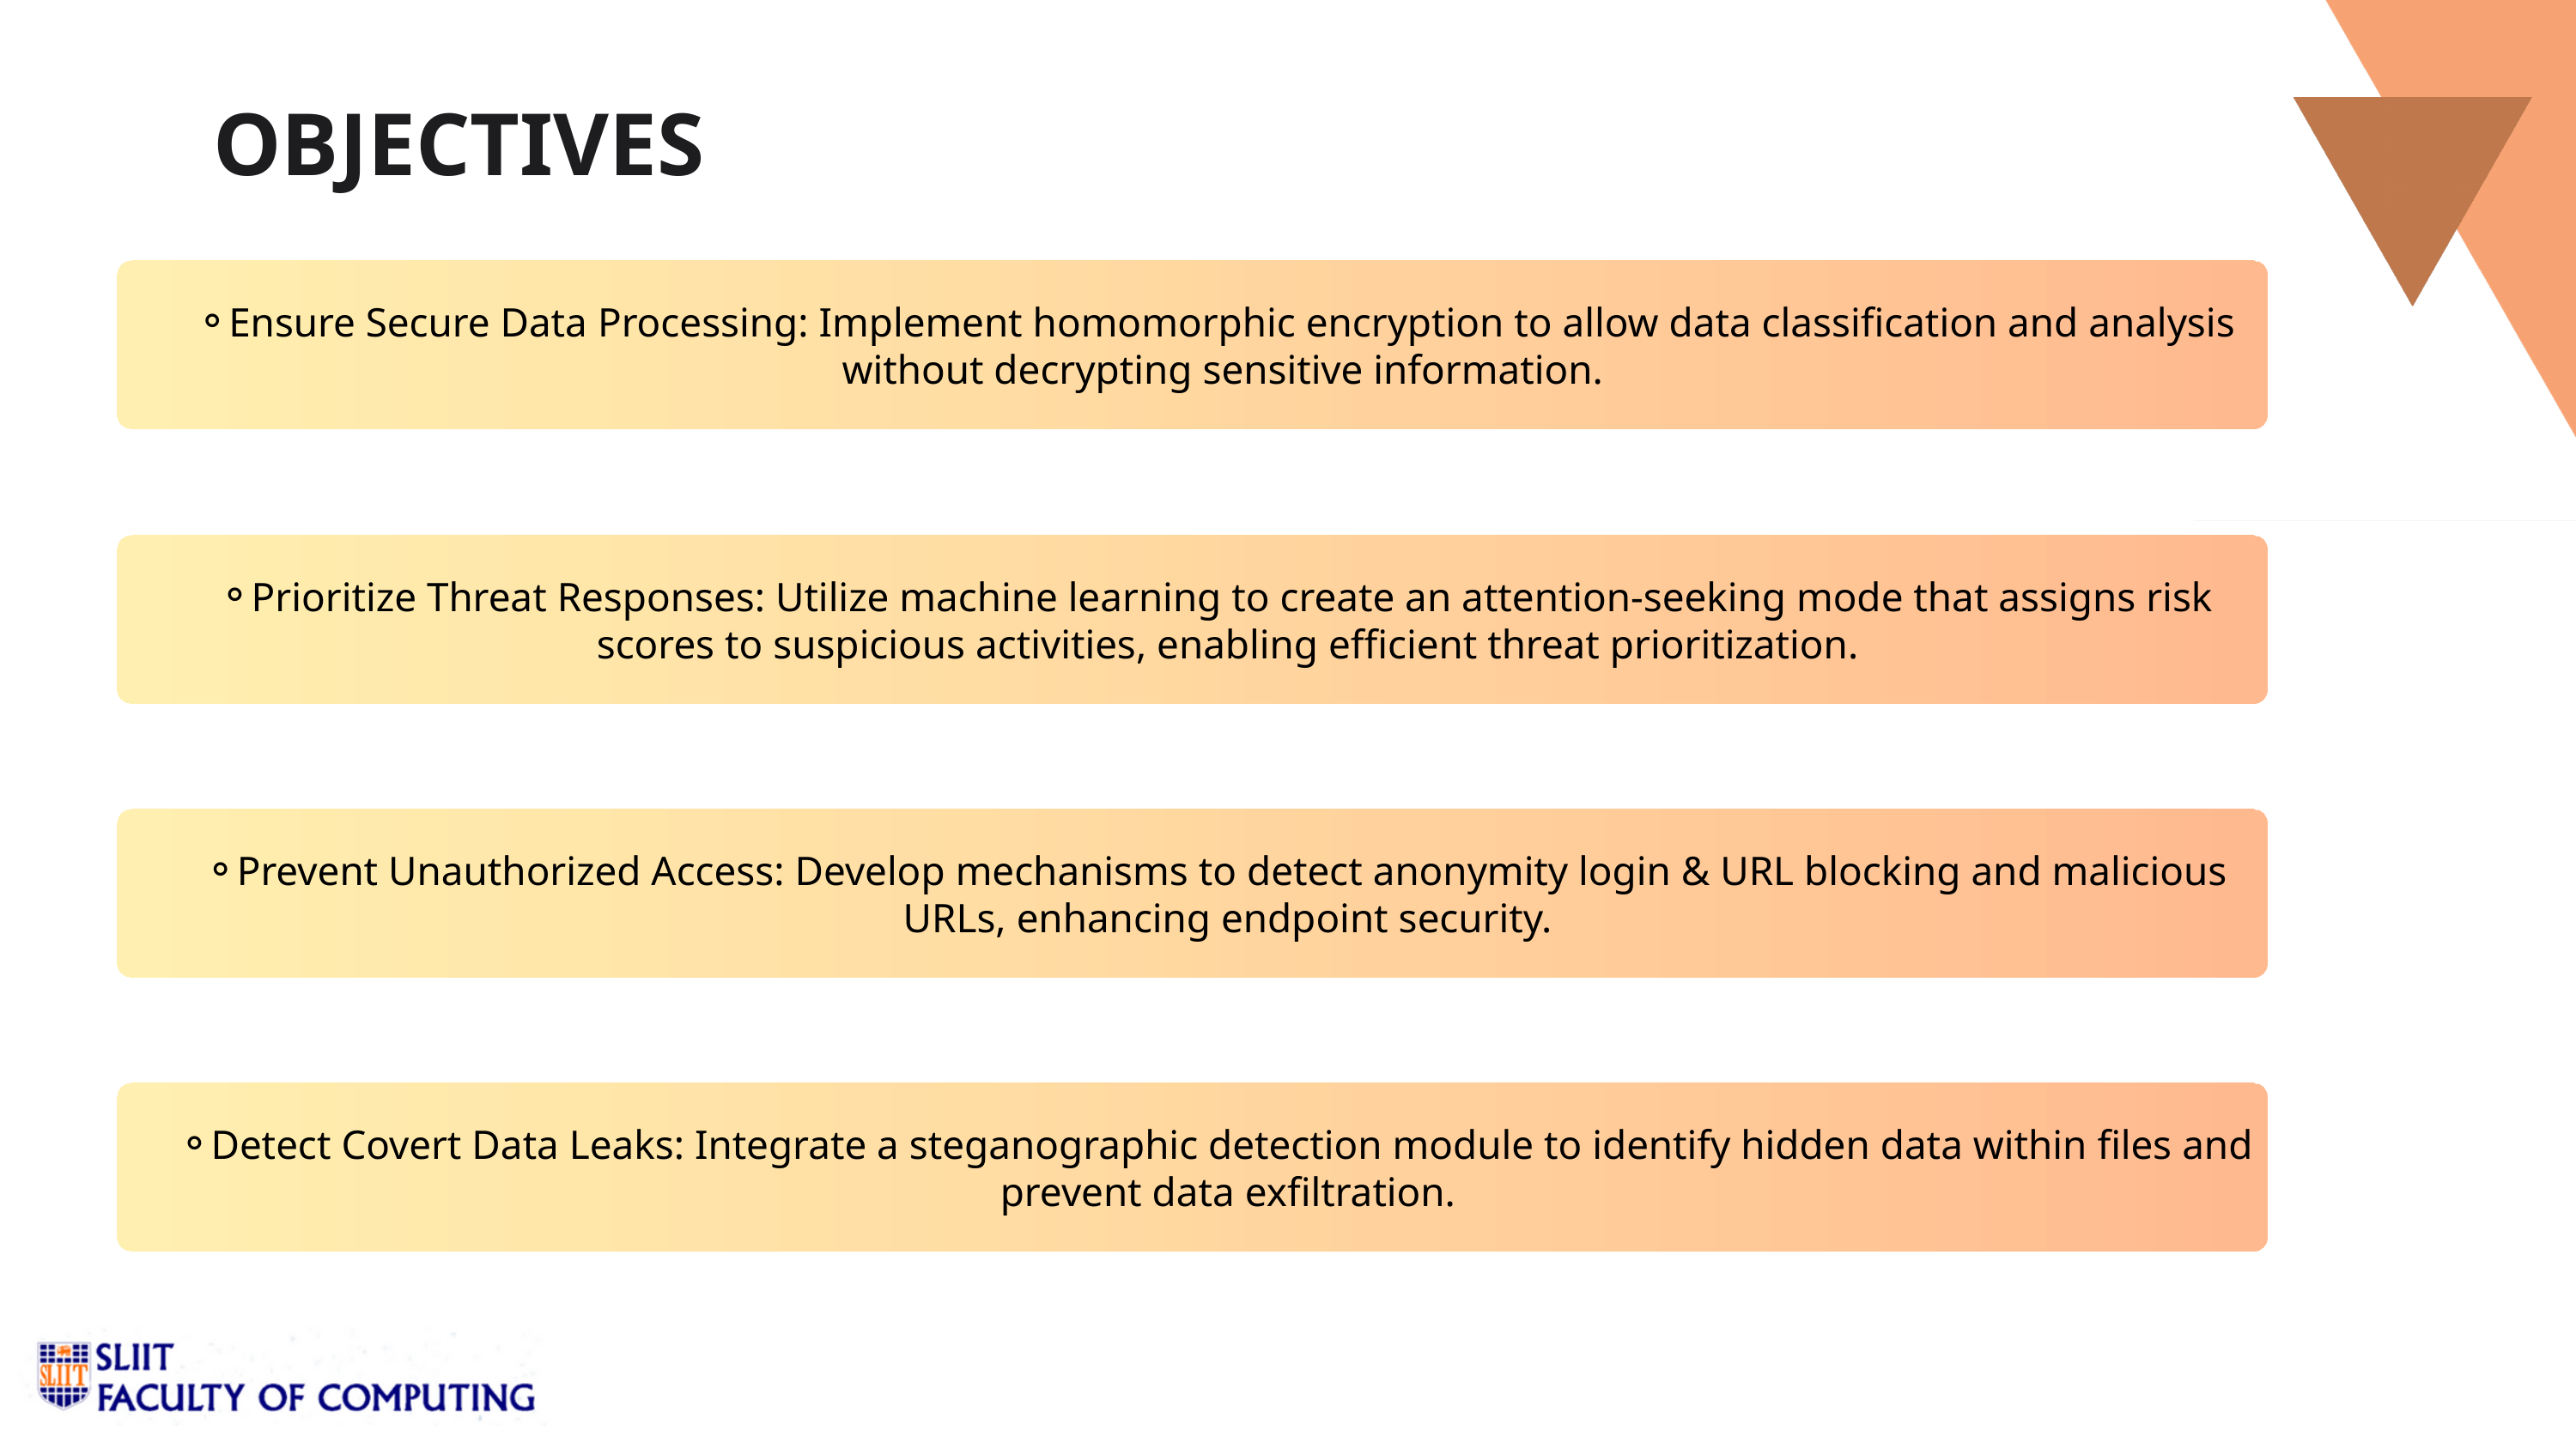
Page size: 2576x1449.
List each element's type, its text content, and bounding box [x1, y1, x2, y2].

text_box OBJECTIVES [213, 72, 950, 193]
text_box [117, 809, 2268, 978]
text_box [2293, 97, 2533, 307]
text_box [117, 1082, 2268, 1252]
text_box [117, 534, 2268, 704]
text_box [18, 1319, 557, 1426]
text_box [2193, 0, 2576, 521]
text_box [117, 260, 2268, 429]
